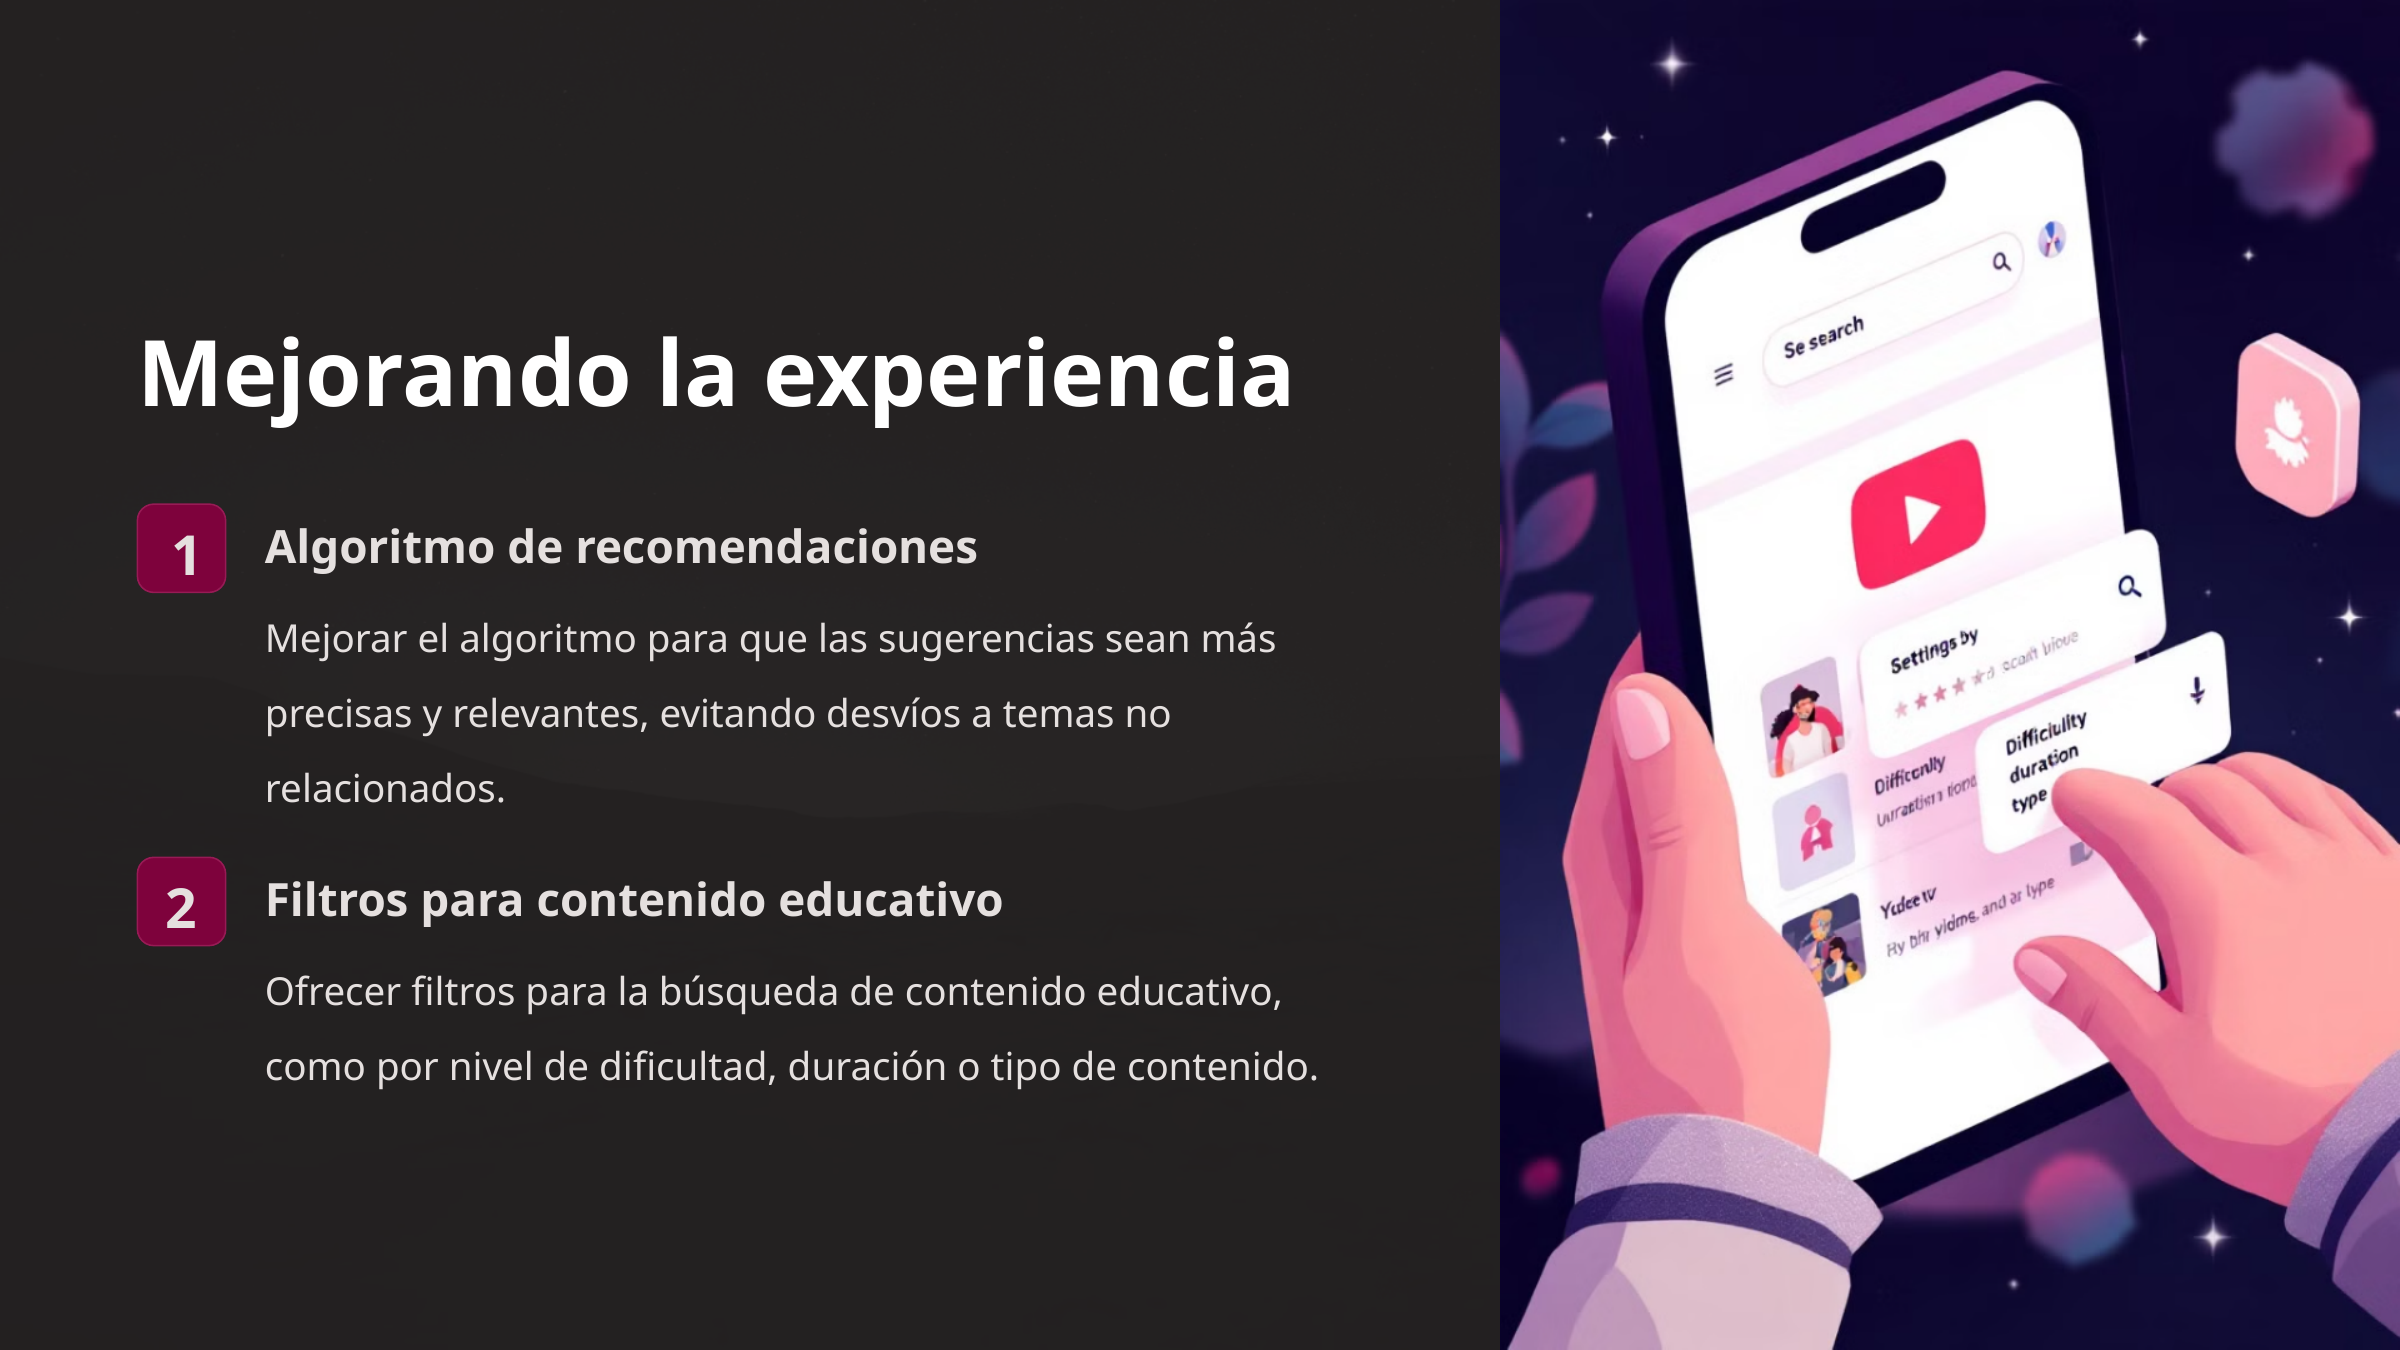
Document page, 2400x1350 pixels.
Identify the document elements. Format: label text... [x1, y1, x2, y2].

picture [1499, 0, 2400, 1350]
text_box Mejorar el algoritmo para que las sugerencias sean más precisas y relevantes, evitando desvíos a temas no relacionados. [265, 585, 1363, 774]
text_box Algoritmo de recomendaciones [264, 504, 1301, 562]
text_box 1 [171, 520, 192, 577]
text_box [137, 504, 226, 593]
text_box 2 [165, 873, 198, 930]
text_box Ofrecer filtros para la búsqueda de contenido educativo, como por nivel de dificultad, duración o tipo de contenido. [265, 938, 1363, 1065]
text_box [137, 857, 226, 946]
text_box Mejorando la experiencia [137, 287, 1494, 404]
text_box Filtros para contenido educativo [264, 857, 1301, 916]
